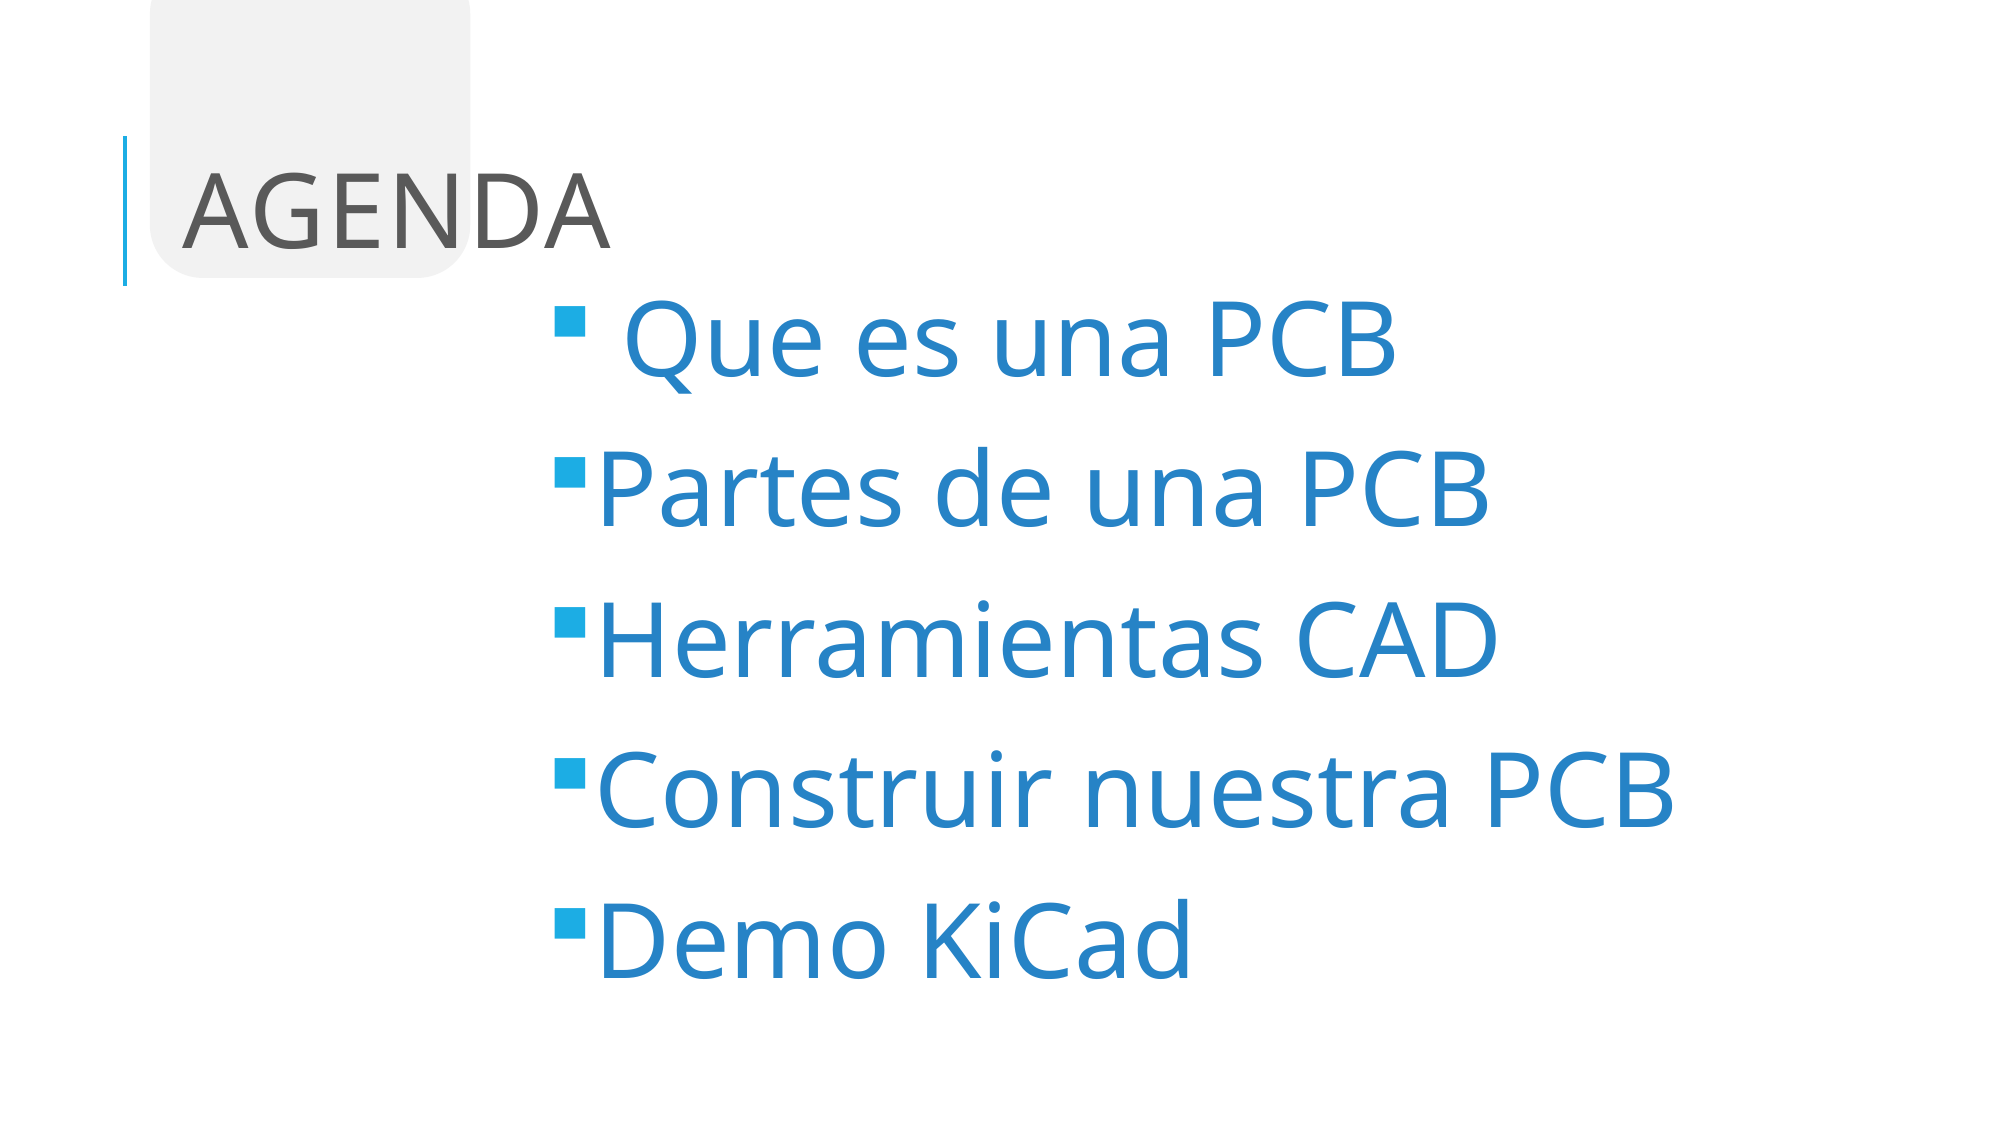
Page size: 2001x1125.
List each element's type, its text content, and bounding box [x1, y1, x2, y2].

list Que es una PCB Partes de una PCB Herramientas CAD Construir nuestra PCB Demo KiCad [539, 256, 1850, 1069]
text_box [149, 0, 471, 265]
title Agenda [168, 96, 1763, 342]
